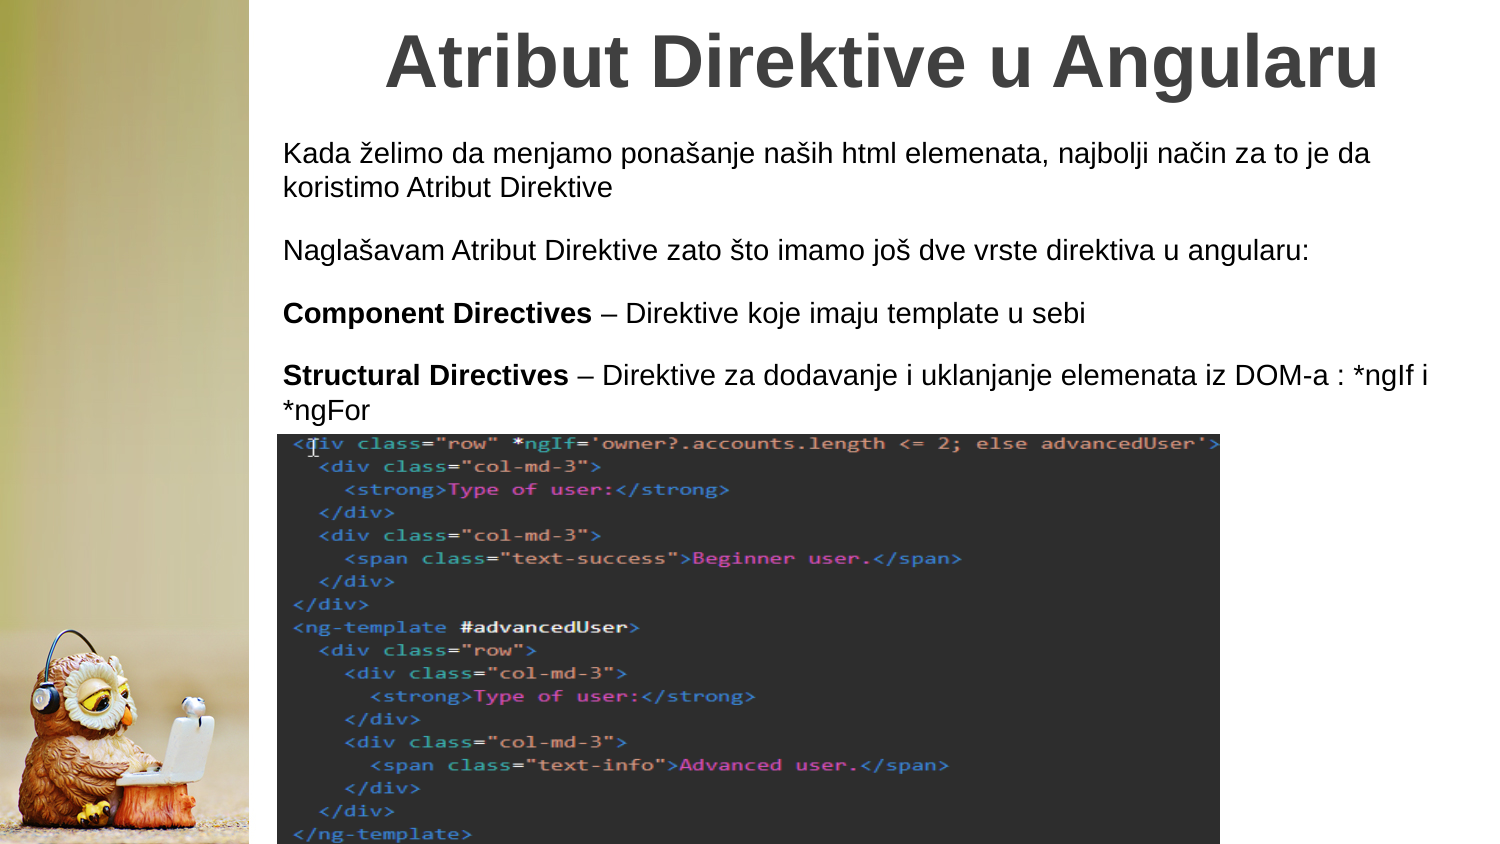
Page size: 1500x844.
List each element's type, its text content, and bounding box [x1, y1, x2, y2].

text_box Structural Directives – Direktive za dodavanje i uklanjanje elemenata iz DOM-a : *ngIf i *ngFor [268, 348, 1460, 434]
title Atribut Direktive u Angularu [265, 0, 1500, 115]
picture [0, 0, 1500, 844]
text_box Kada želimo da menjamo ponašanje naših html elemenata, najbolji način za to je da koristimo Atribut Direktive [268, 126, 1460, 212]
text_box Component Directives – Direktive koje imaju template u sebi [268, 286, 1460, 337]
text_box Naglašavam Atribut Direktive zato što imamo još dve vrste direktiva u angularu: [268, 224, 1460, 274]
